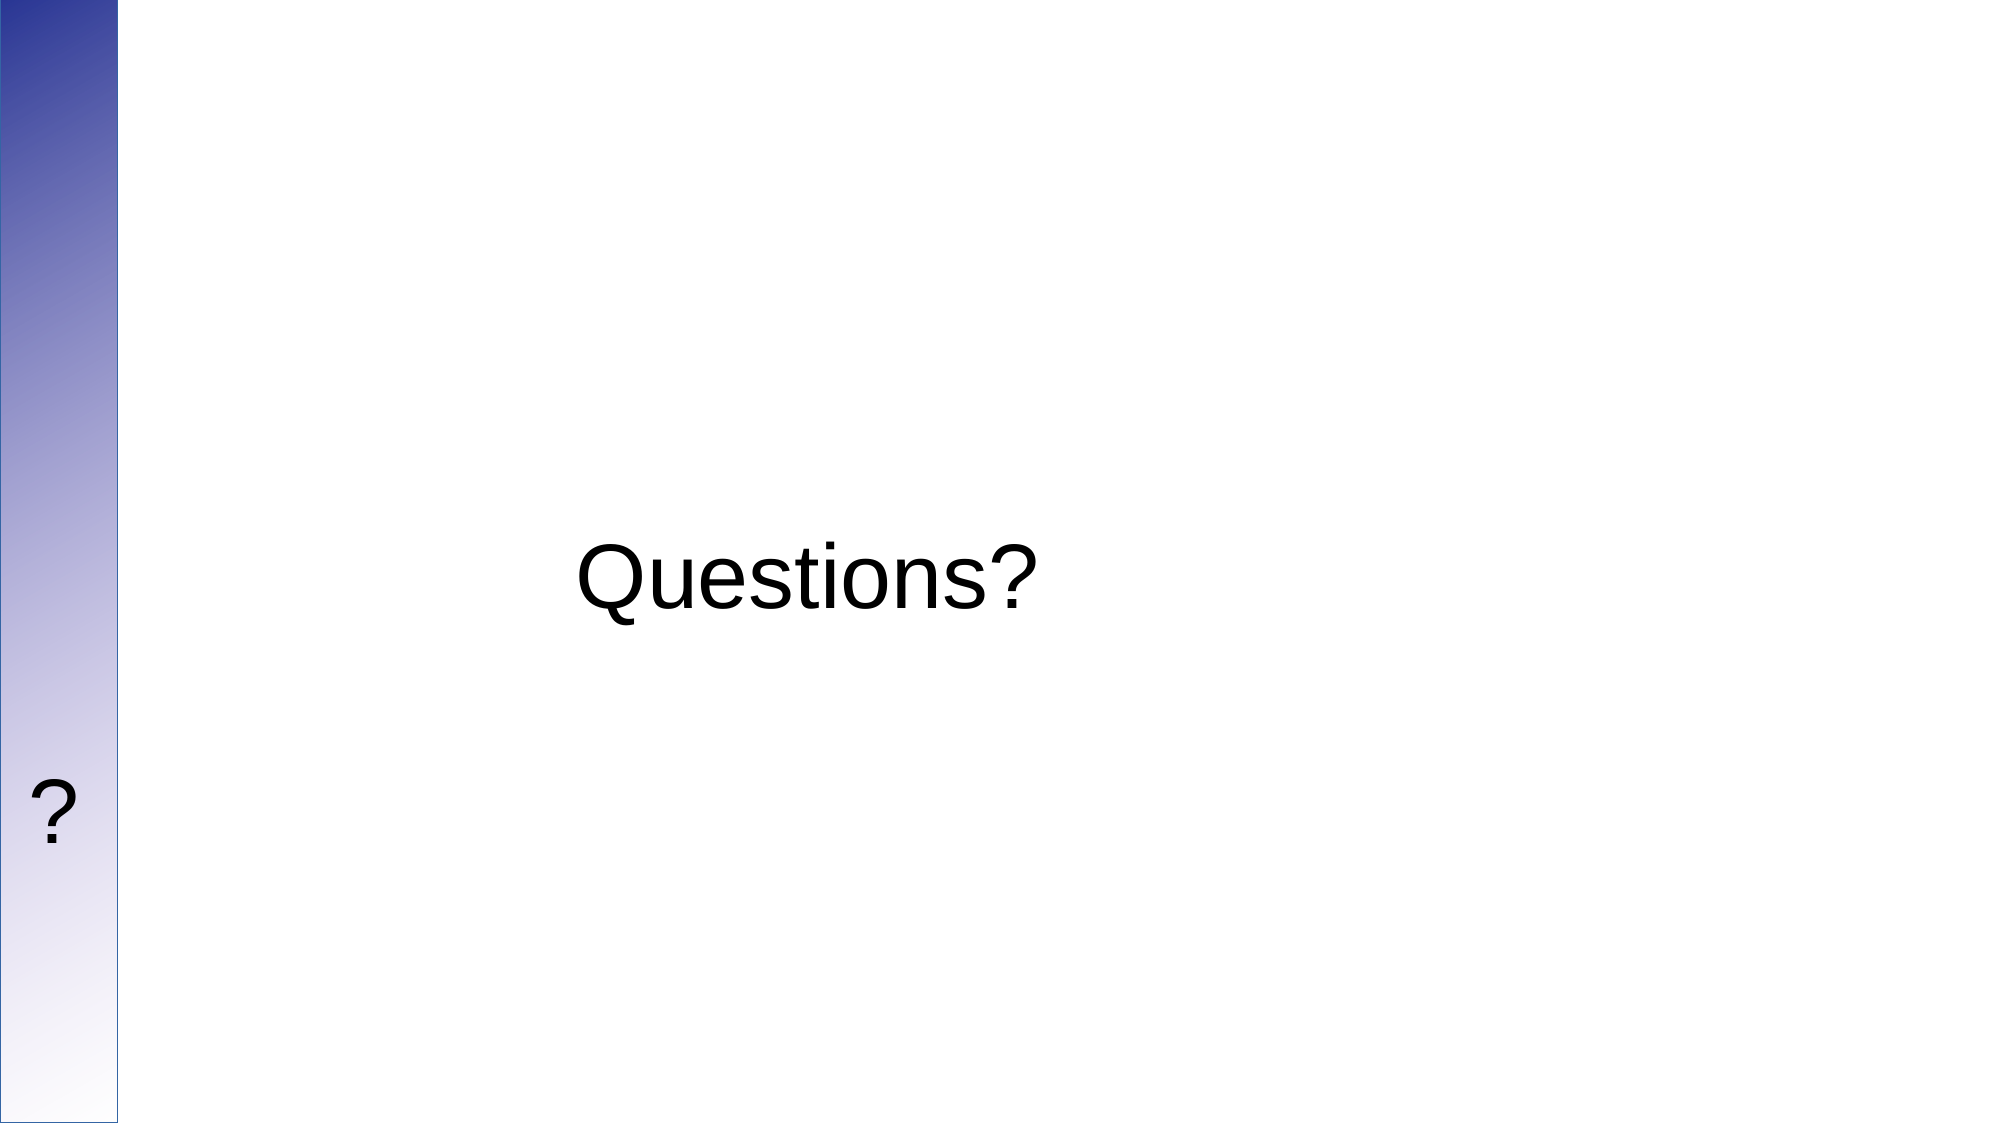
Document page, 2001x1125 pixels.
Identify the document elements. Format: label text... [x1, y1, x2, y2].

text_box ? [13, 744, 95, 892]
text_box [0, 0, 118, 1123]
text_box Questions? [561, 472, 1654, 685]
